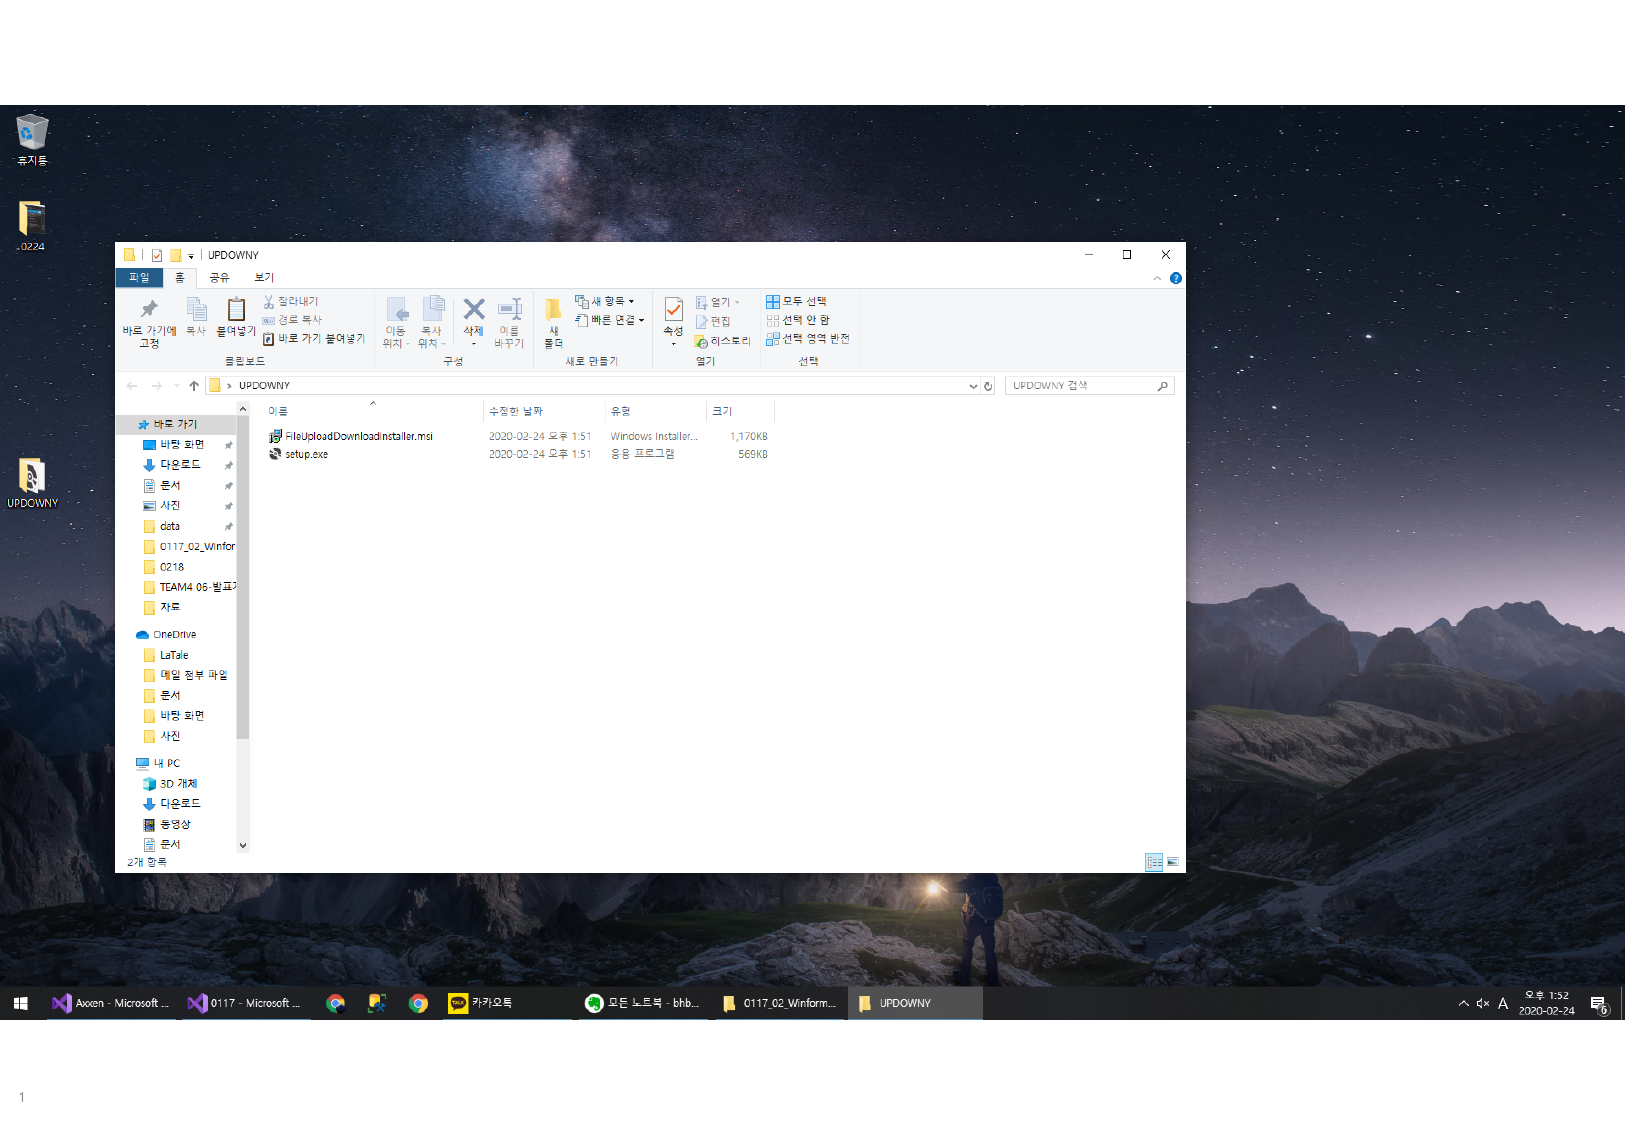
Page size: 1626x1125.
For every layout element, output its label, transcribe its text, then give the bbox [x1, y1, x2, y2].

picture [0, 105, 1625, 1020]
slide_number 1 [13, 1088, 40, 1106]
